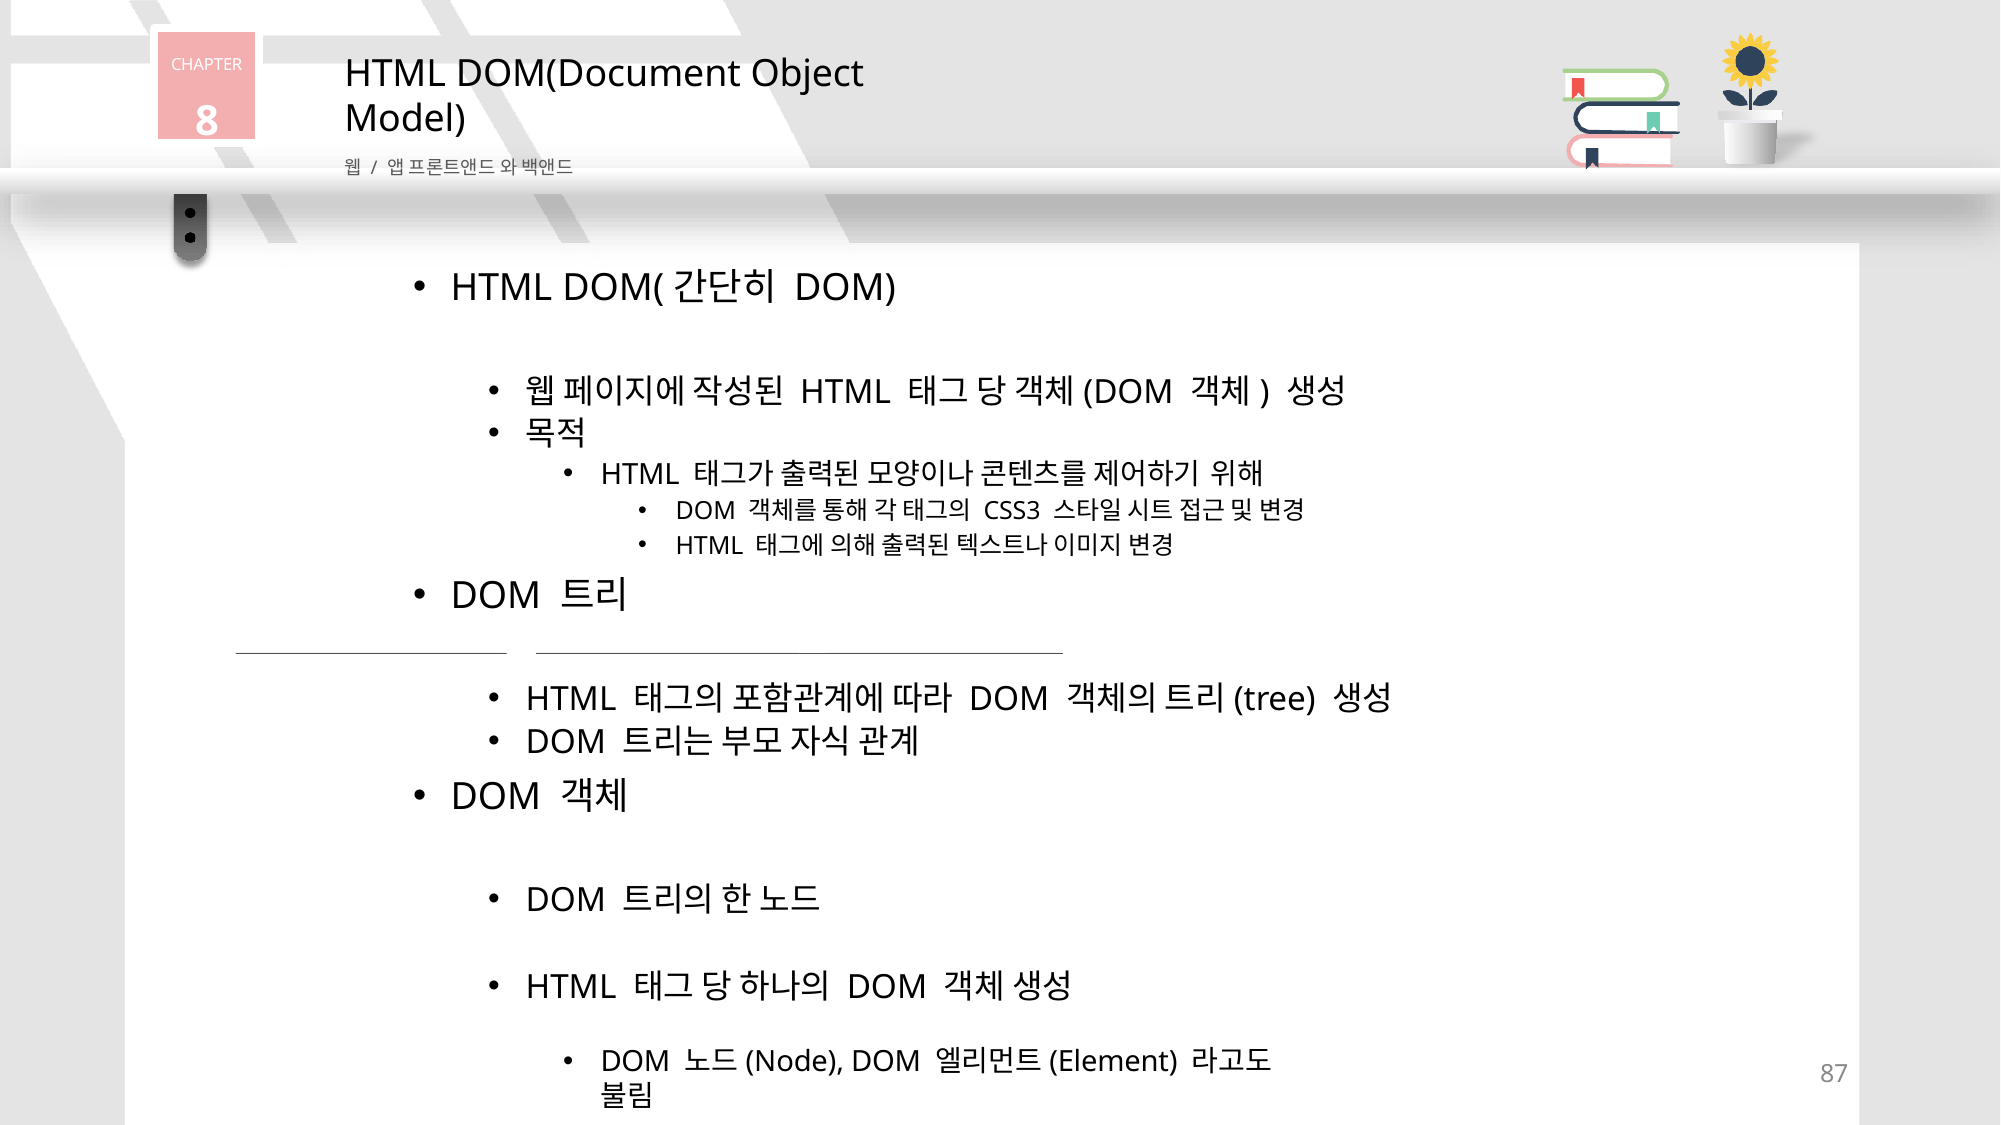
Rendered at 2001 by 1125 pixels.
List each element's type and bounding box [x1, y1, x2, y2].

text_box [0, 0, 2000, 1125]
text_box [1722, 90, 1748, 106]
text_box [1752, 90, 1778, 106]
